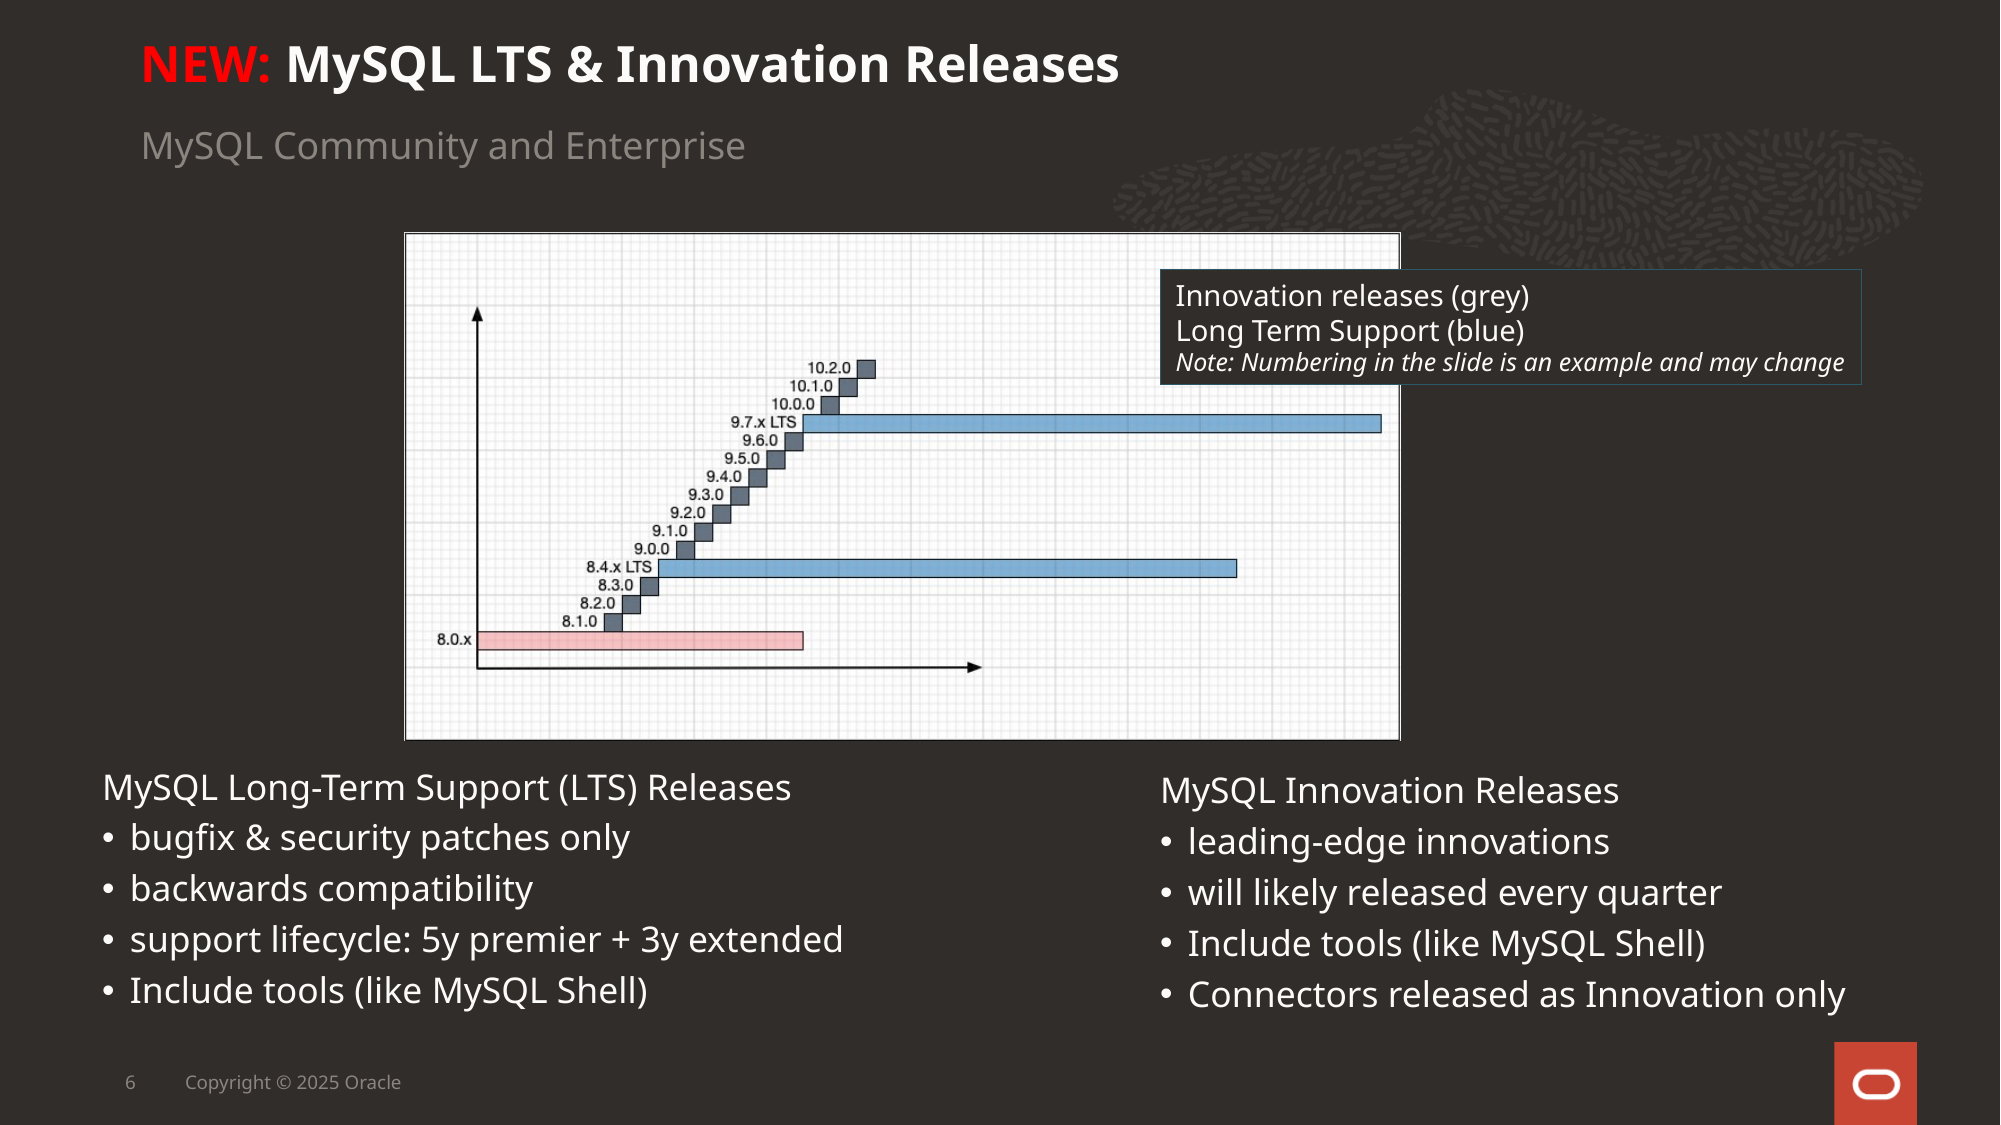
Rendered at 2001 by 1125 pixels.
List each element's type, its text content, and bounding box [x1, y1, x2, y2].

slide_number 6 [125, 1054, 185, 1114]
text_box MySQL Long-Term Support (LTS) Releases bugfix & security patches only backwards compatibility support lifecycle: 5y premier + 3y extended Include tools (like MySQL Shell) [87, 762, 924, 1054]
picture [404, 44, 1934, 741]
text_box Innovation releases (grey) Long Term Support (blue) Note: Numbering in the slide is an example and may change [1401, 269, 1862, 385]
text_box NEW: MySQL LTS & Innovation Releases [126, 29, 1877, 165]
text_box MySQL Community and Enterprise [140, 117, 1892, 172]
text_box MySQL Innovation Releases leading-edge innovations will likely released every quarter Include tools (like MySQL Shell) Connectors released as Innovation only [1145, 765, 1877, 1058]
footer Copyright © 2025 Oracle [185, 1053, 1128, 1114]
